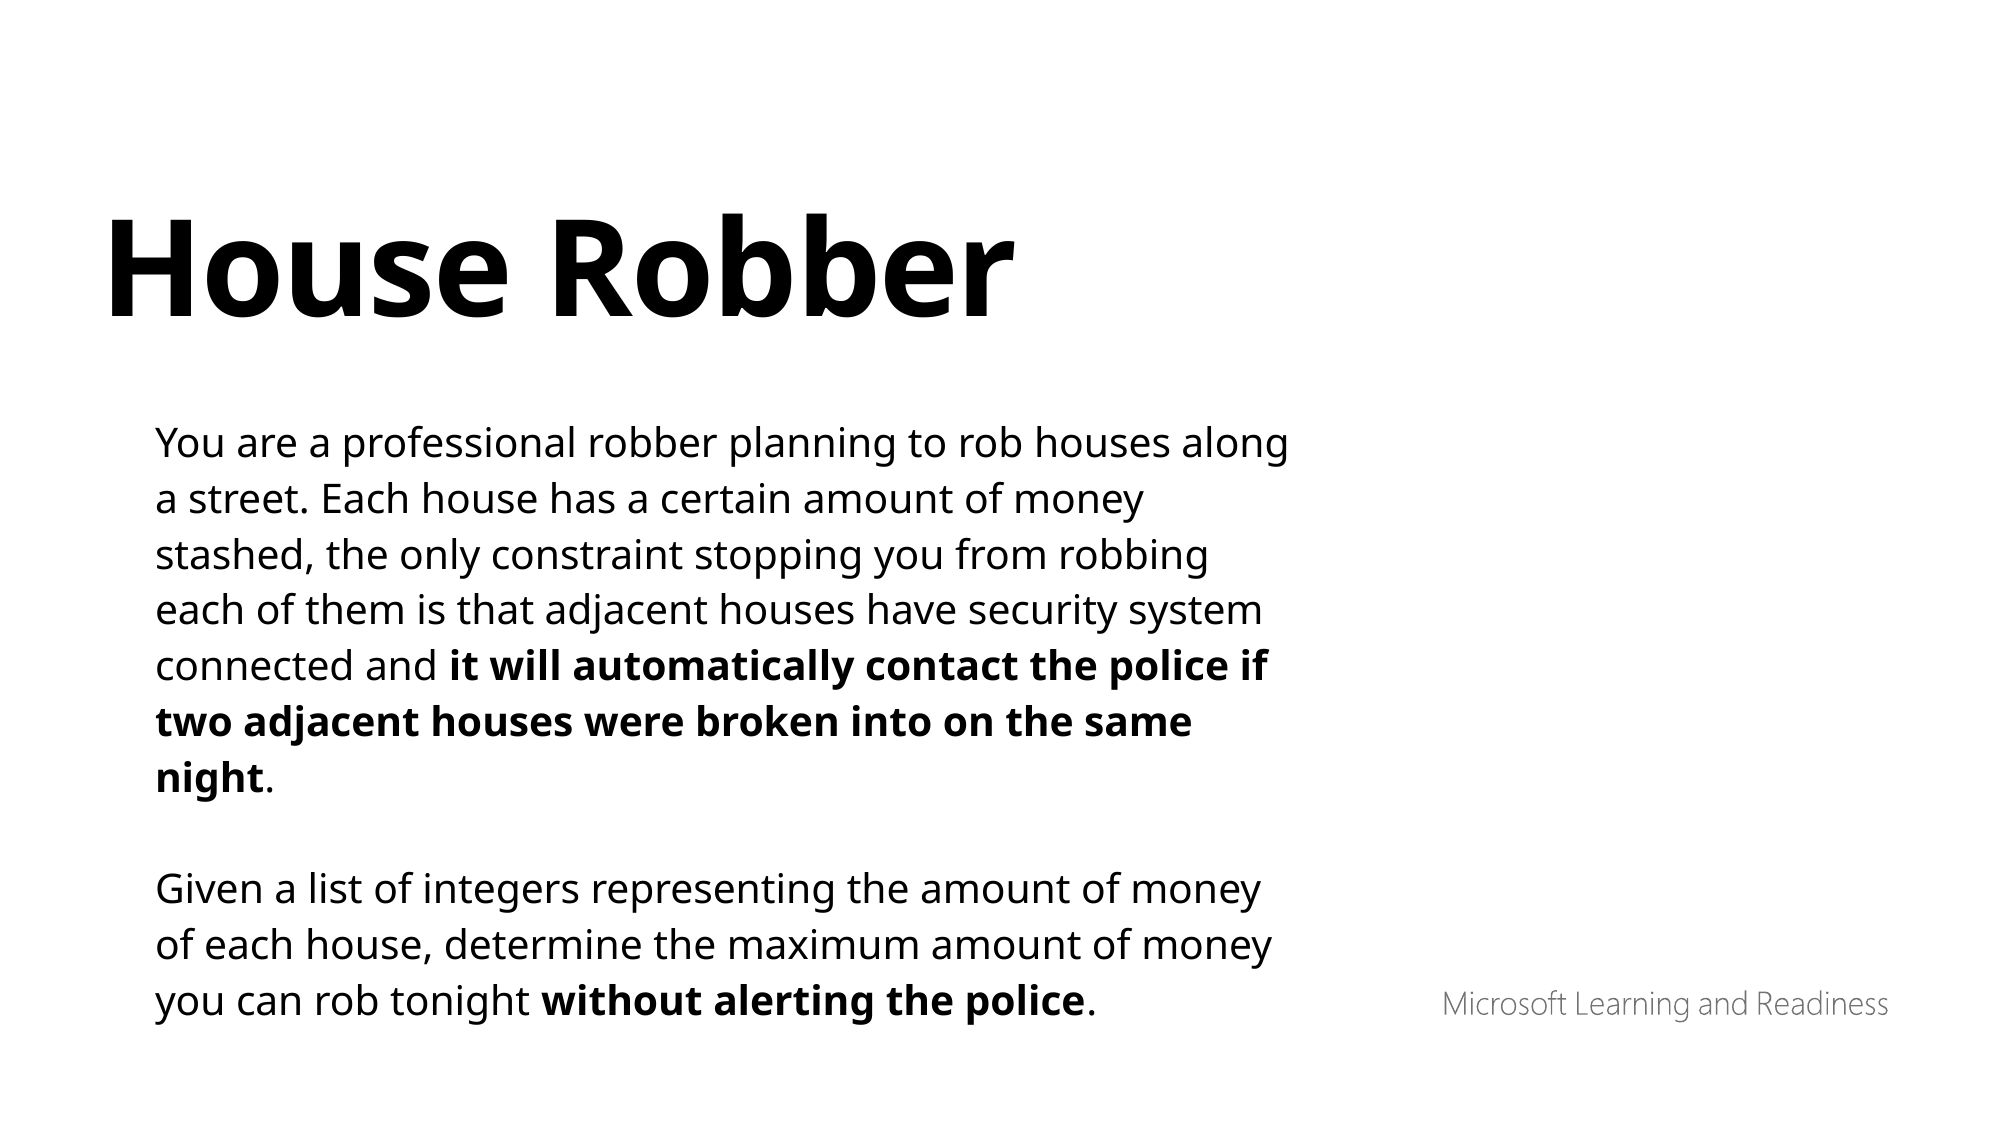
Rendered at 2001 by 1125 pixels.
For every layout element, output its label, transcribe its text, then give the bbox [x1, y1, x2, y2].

list House Robber [100, 200, 1876, 327]
list You are a professional robber planning to rob houses along a street. Each house has a certain amount of money stashed, the only constraint stopping you from robbing each of them is that adjacent houses have security system connected and it will automatically contact the police if two adjacent houses were broken into on the same night. Given a list of integers representing the amount of money of each house, determine the maximum amount of money you can rob tonight without alerting the police. [154, 409, 1308, 838]
